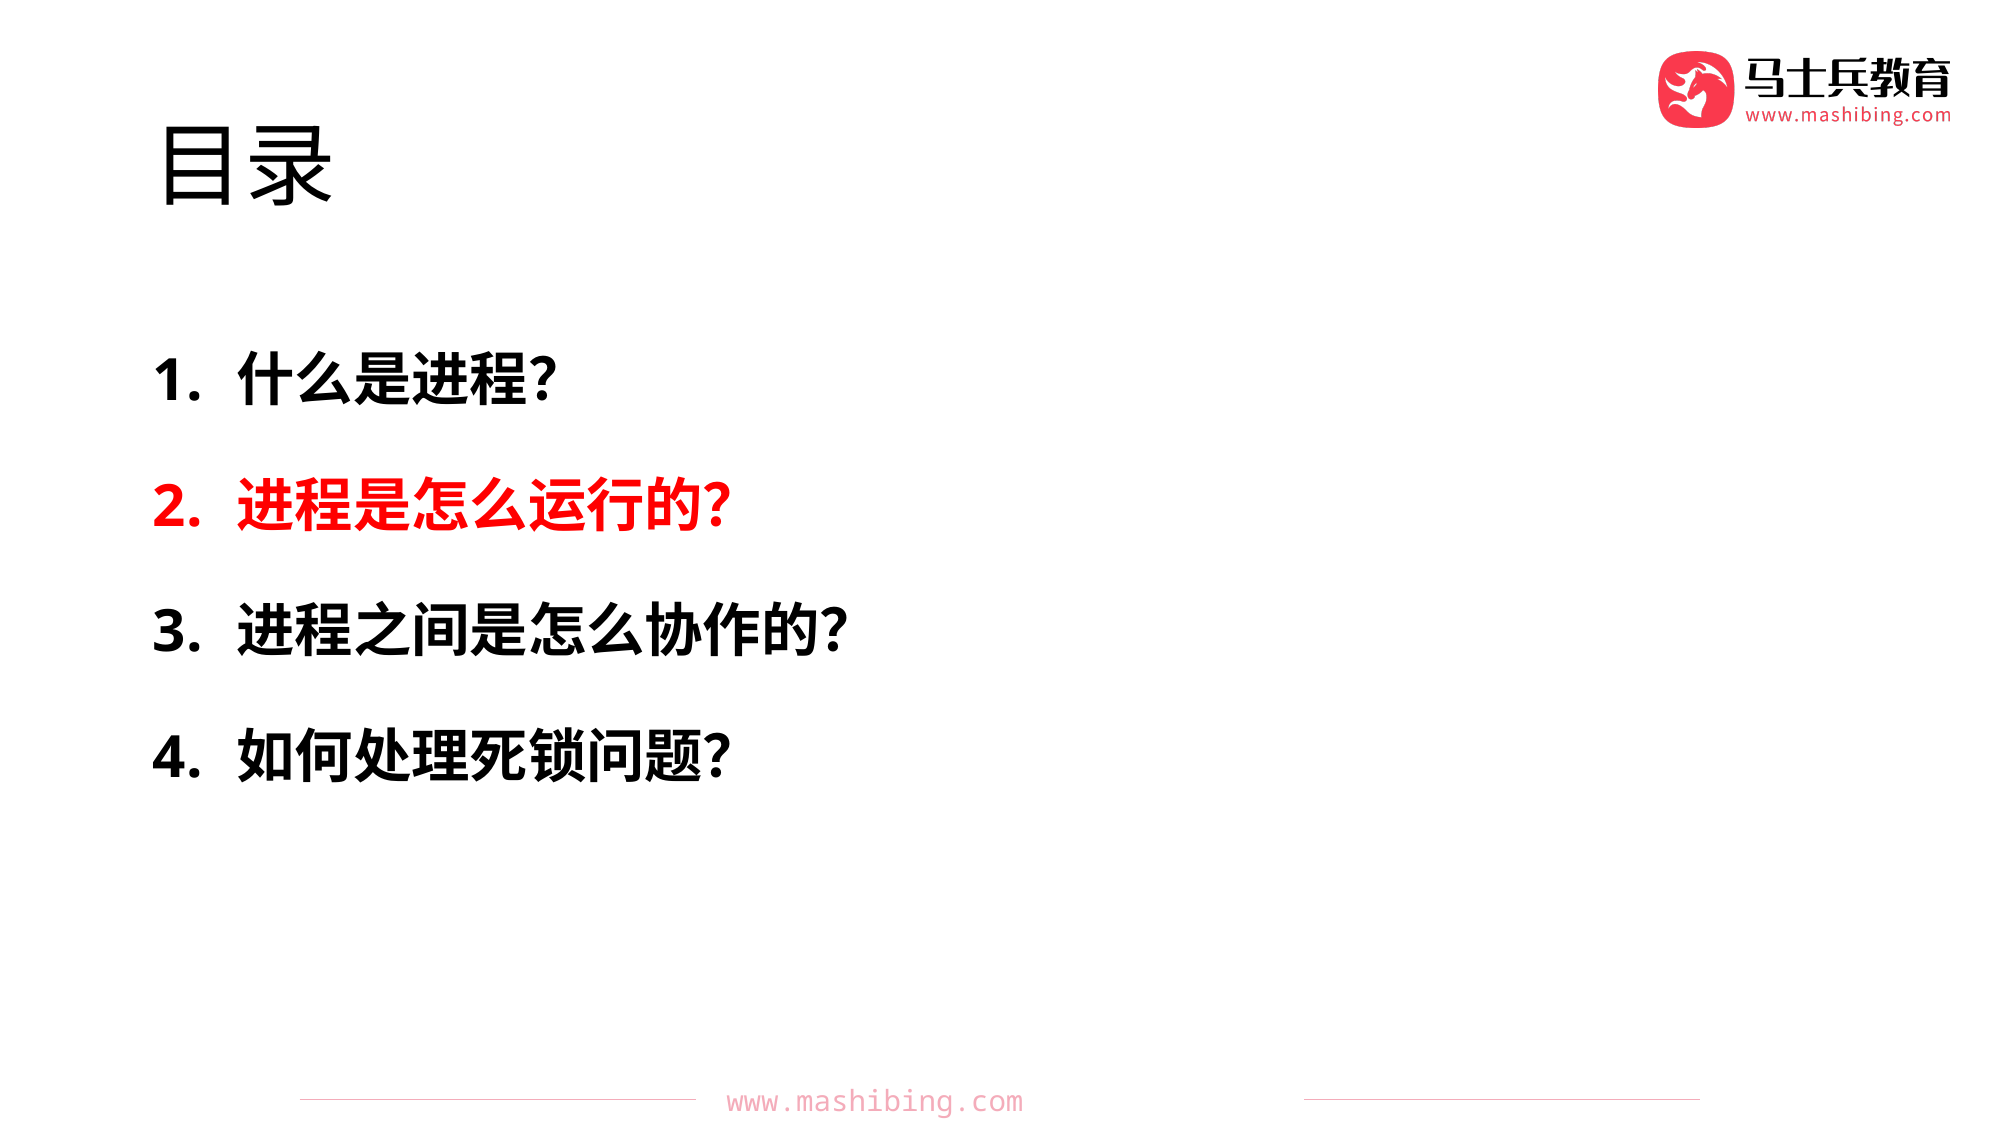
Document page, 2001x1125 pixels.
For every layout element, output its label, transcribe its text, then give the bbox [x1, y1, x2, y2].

picture [1658, 51, 1950, 128]
title 目录 [137, 59, 1863, 278]
list 什么是进程？ 进程是怎么运行的？ 进程之间是怎么协作的？ 如何处理死锁问题？ [137, 299, 1863, 1066]
